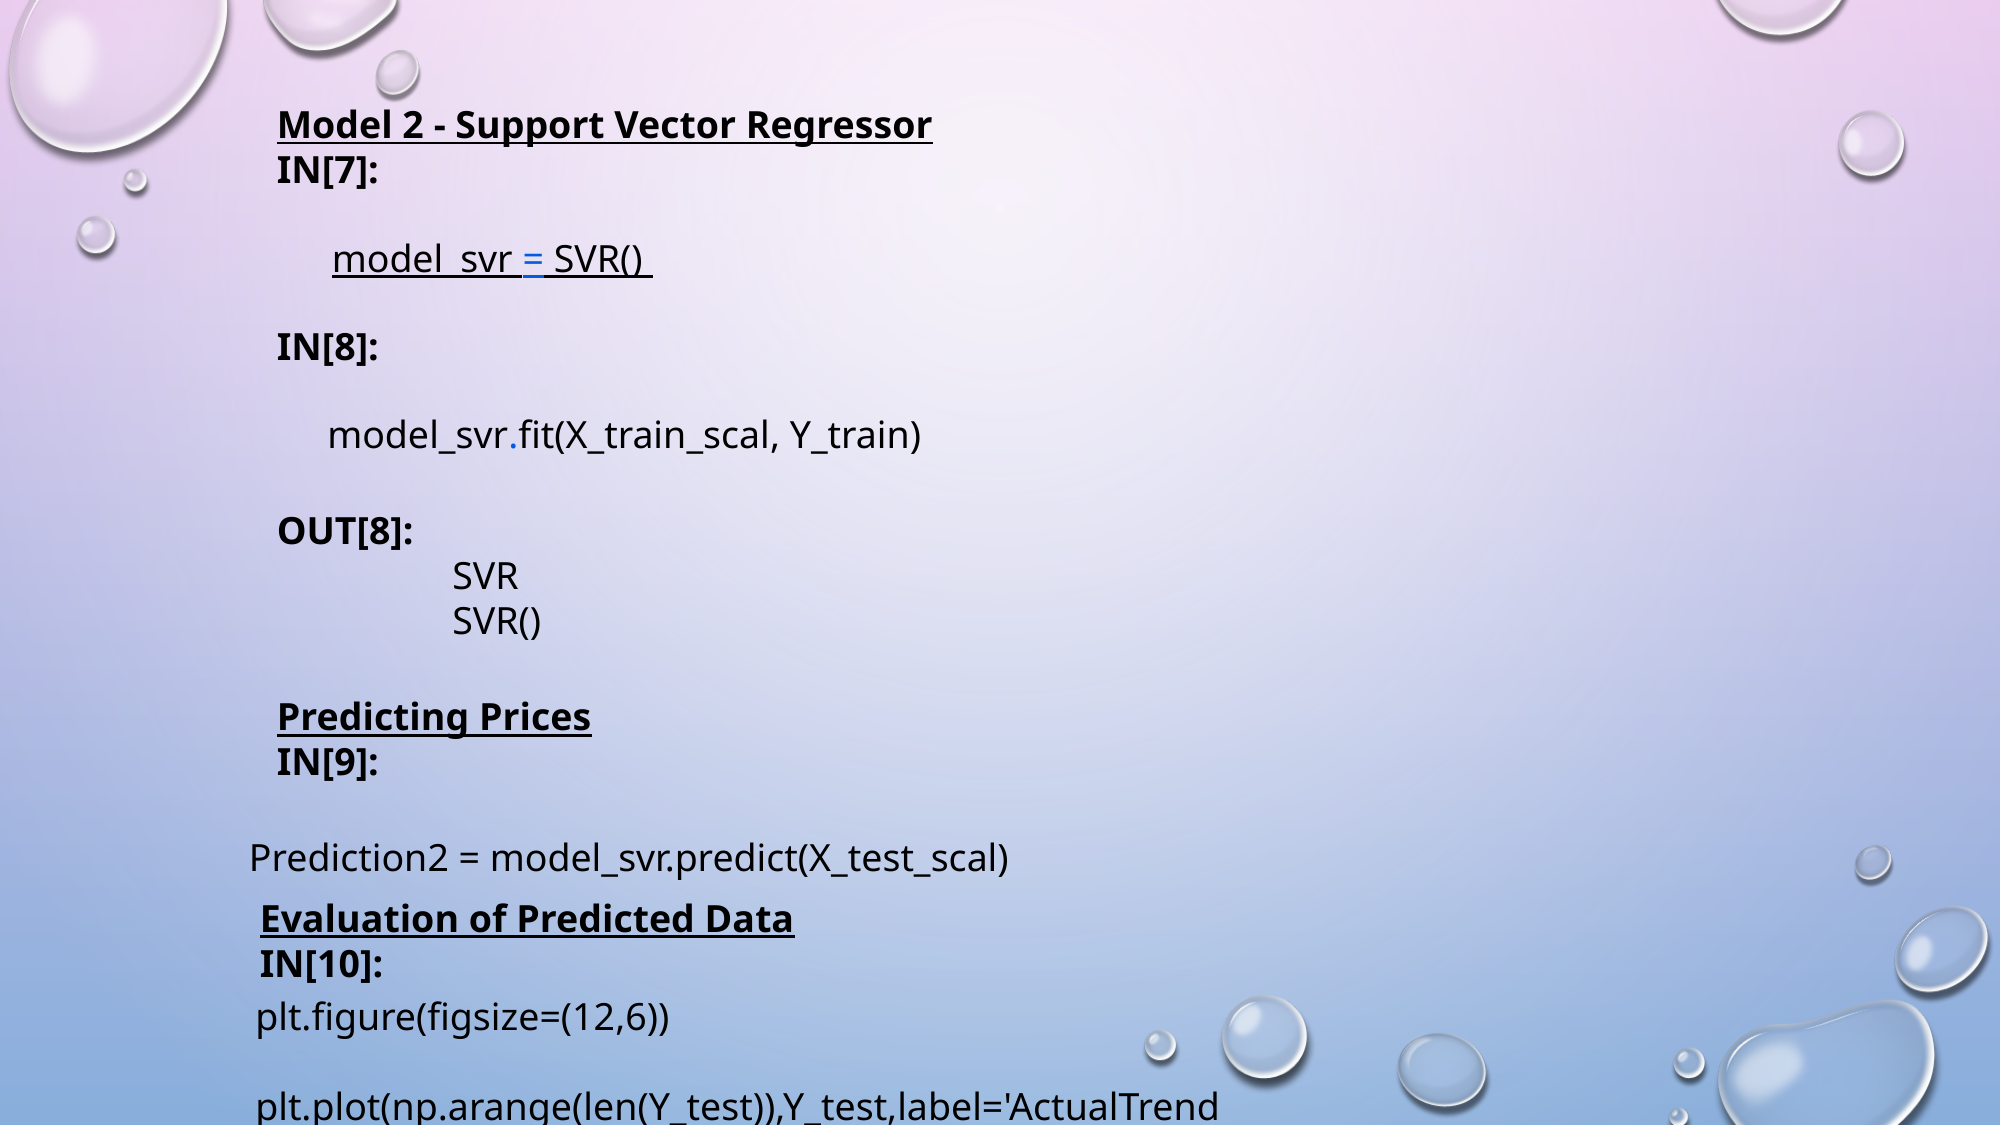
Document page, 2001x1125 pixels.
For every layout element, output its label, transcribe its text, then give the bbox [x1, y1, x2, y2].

picture [0, 0, 2000, 1125]
text_box model_svr.fit(X_train_scal, Y_train) [315, 403, 943, 464]
text_box plt.figure(figsize=(12,6)) plt.plot(np.arange(len(Y_test)),Y_test,label='ActualTrend') [240, 985, 1241, 1125]
text_box Evaluation of Predicted Data IN[10]: [245, 887, 1245, 993]
text_box Predicting Prices IN[9]: [262, 685, 1263, 791]
text_box Model 2 - Support Vector Regressor IN[7]: [262, 93, 1263, 199]
text_box Prediction2 = model_svr.predict(X_test_scal) [234, 826, 1025, 887]
text_box IN[8]: [262, 315, 1263, 376]
text_box model_svr = SVR() [317, 227, 668, 288]
text_box OUT[8]: SVR SVR() [262, 499, 1263, 649]
